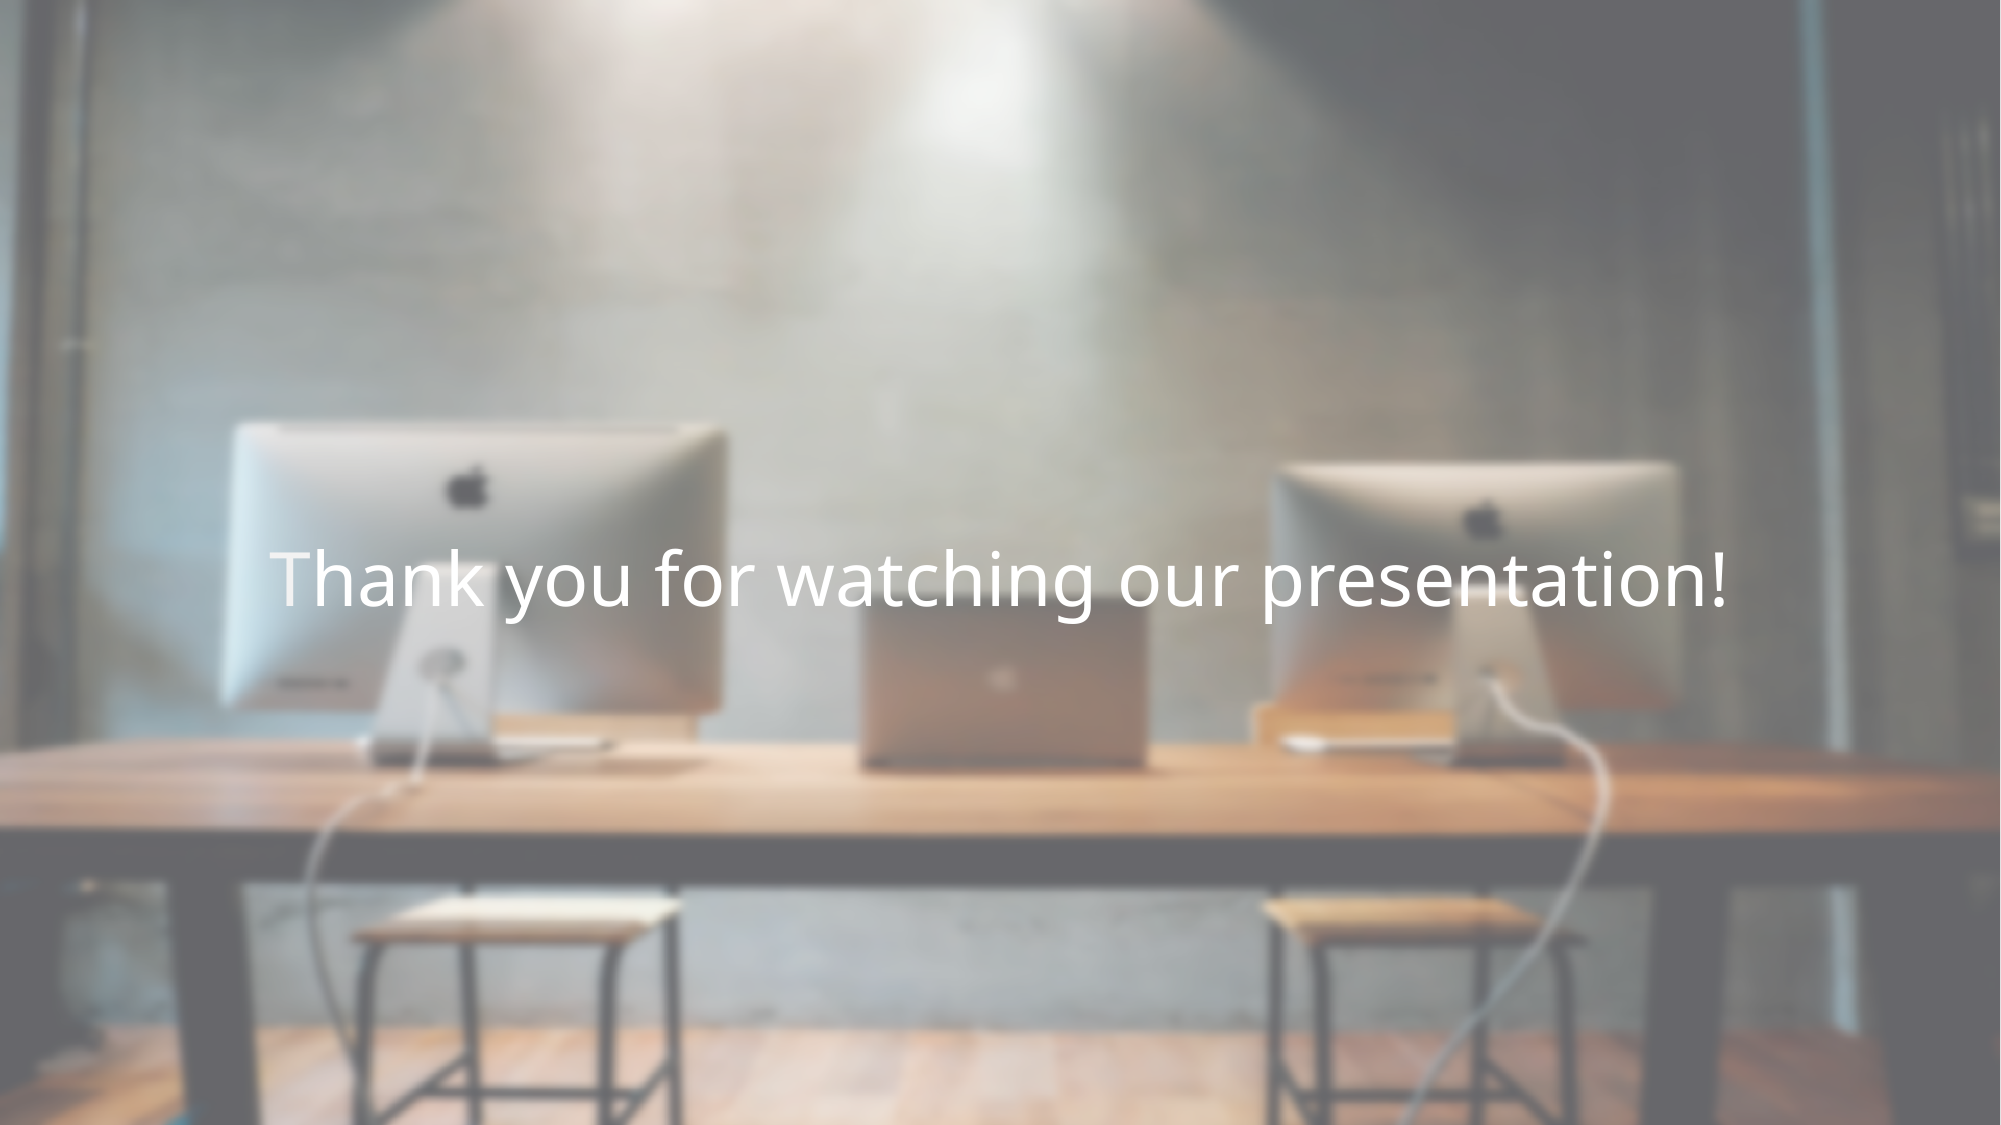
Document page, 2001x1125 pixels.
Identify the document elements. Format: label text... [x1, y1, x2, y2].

text_box [0, 0, 2000, 1125]
text_box Thank you for watching our presentation! [254, 524, 1746, 630]
